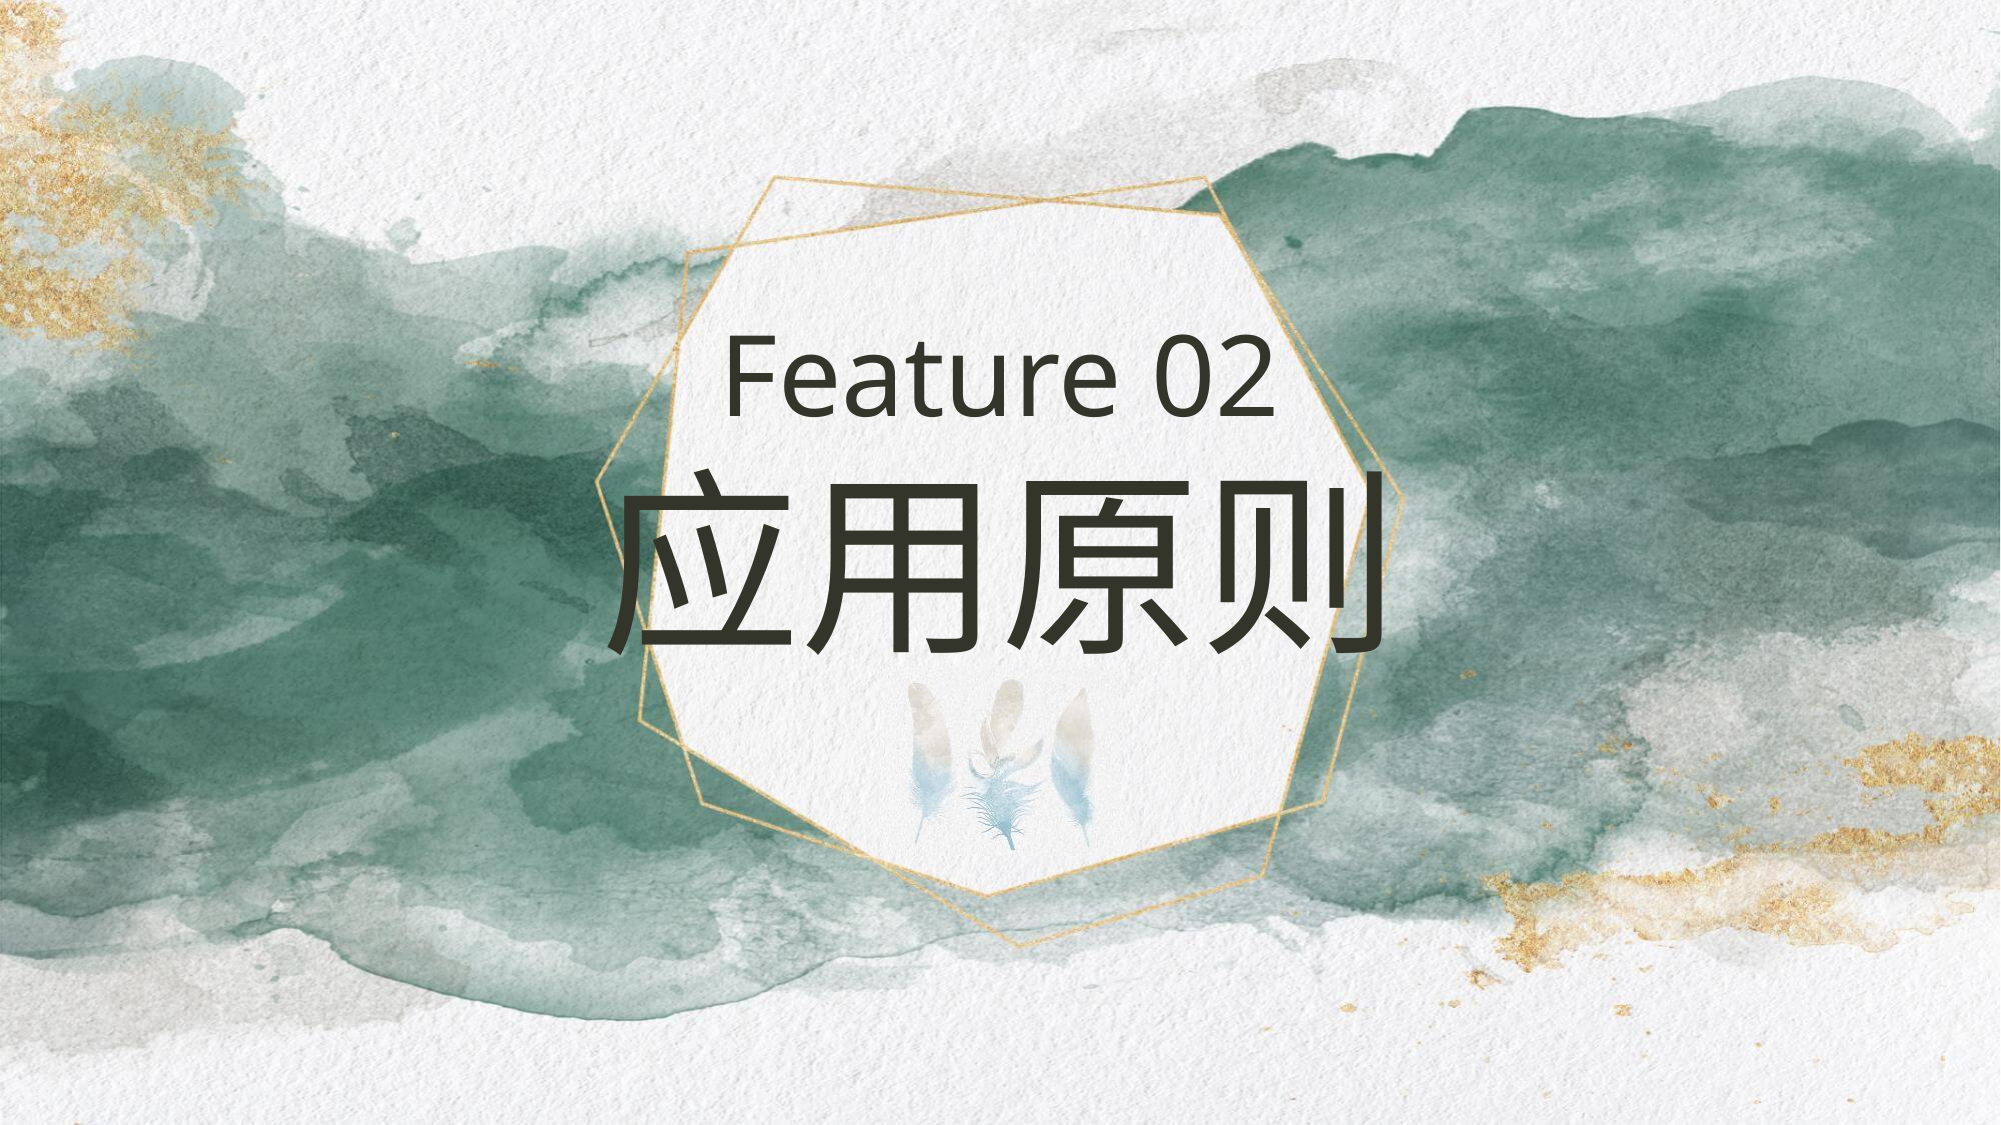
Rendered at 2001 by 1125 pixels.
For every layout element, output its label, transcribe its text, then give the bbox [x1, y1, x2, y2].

picture [0, 0, 2001, 1125]
text_box Feature 02 应用原则 [585, 296, 1415, 687]
